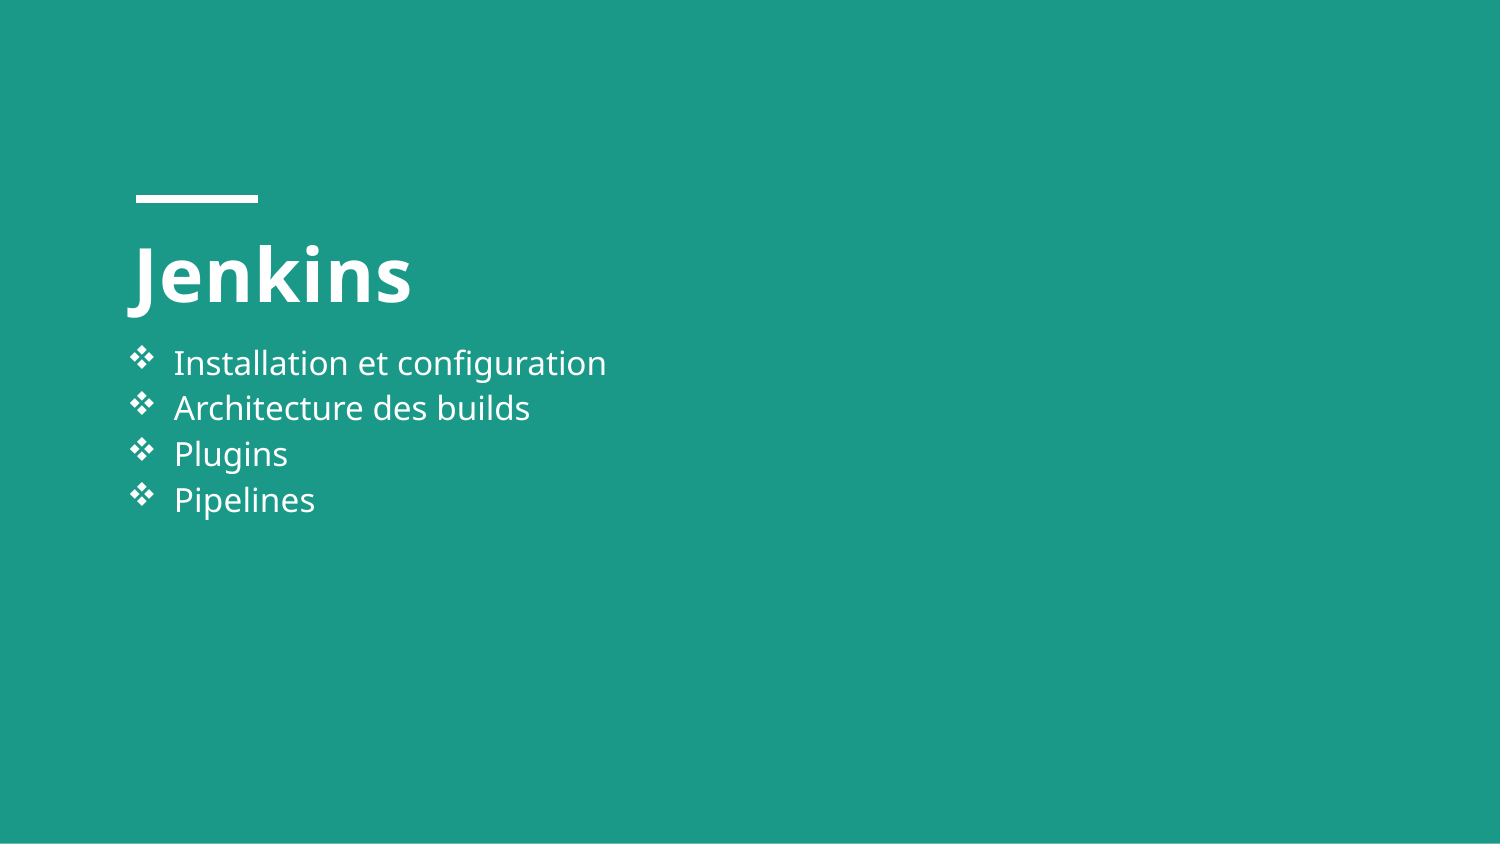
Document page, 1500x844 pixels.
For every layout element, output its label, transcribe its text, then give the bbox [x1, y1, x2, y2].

title Jenkins [131, 225, 637, 334]
text_box Installation et configuration Architecture des builds Plugins Pipelines [125, 334, 988, 519]
